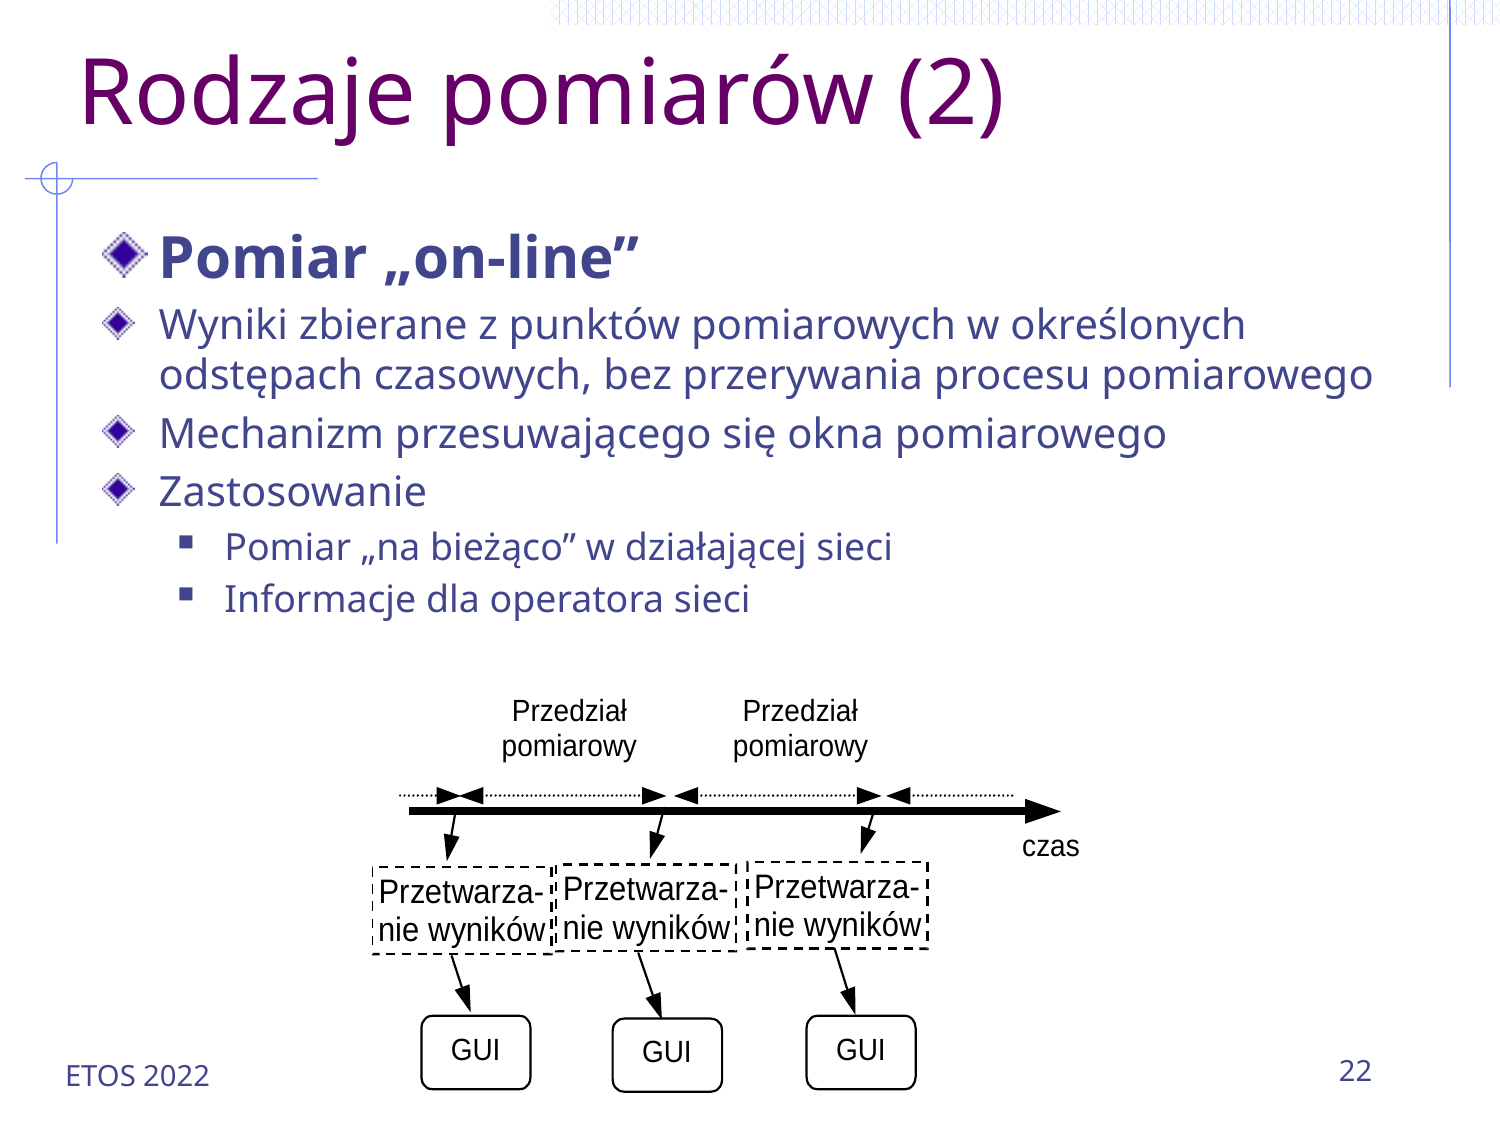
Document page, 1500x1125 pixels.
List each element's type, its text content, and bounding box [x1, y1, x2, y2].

picture [102, 473, 135, 506]
picture [102, 439, 135, 448]
slide_number 22 [1141, 1025, 1388, 1100]
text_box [371, 680, 1141, 1095]
list Pomiar „on-line” Wyniki zbierane z punktów pomiarowych w określonych odstępach czasowych, bez przerywania procesu pomiarowego Mechanizm przesuwającego się okna pomiarowego Zastosowanie Pomiar „na bieżąco” w działającej sieci Informacje dla operatora sieci [87, 439, 1413, 988]
picture [102, 307, 135, 340]
title Rodzaje pomiarów (2) [62, 37, 1425, 150]
picture [102, 415, 135, 438]
list Pomiar „on-line” Wyniki zbierane z punktów pomiarowych w określonych odstępach czasowych, bez przerywania procesu pomiarowego Mechanizm przesuwającego się okna pomiarowego Zastosowanie Pomiar „na bieżąco” w działającej sieci Informacje dla operatora sieci [87, 212, 1413, 438]
slide_number ETOS 2022 [50, 1025, 363, 1100]
picture [102, 232, 148, 278]
